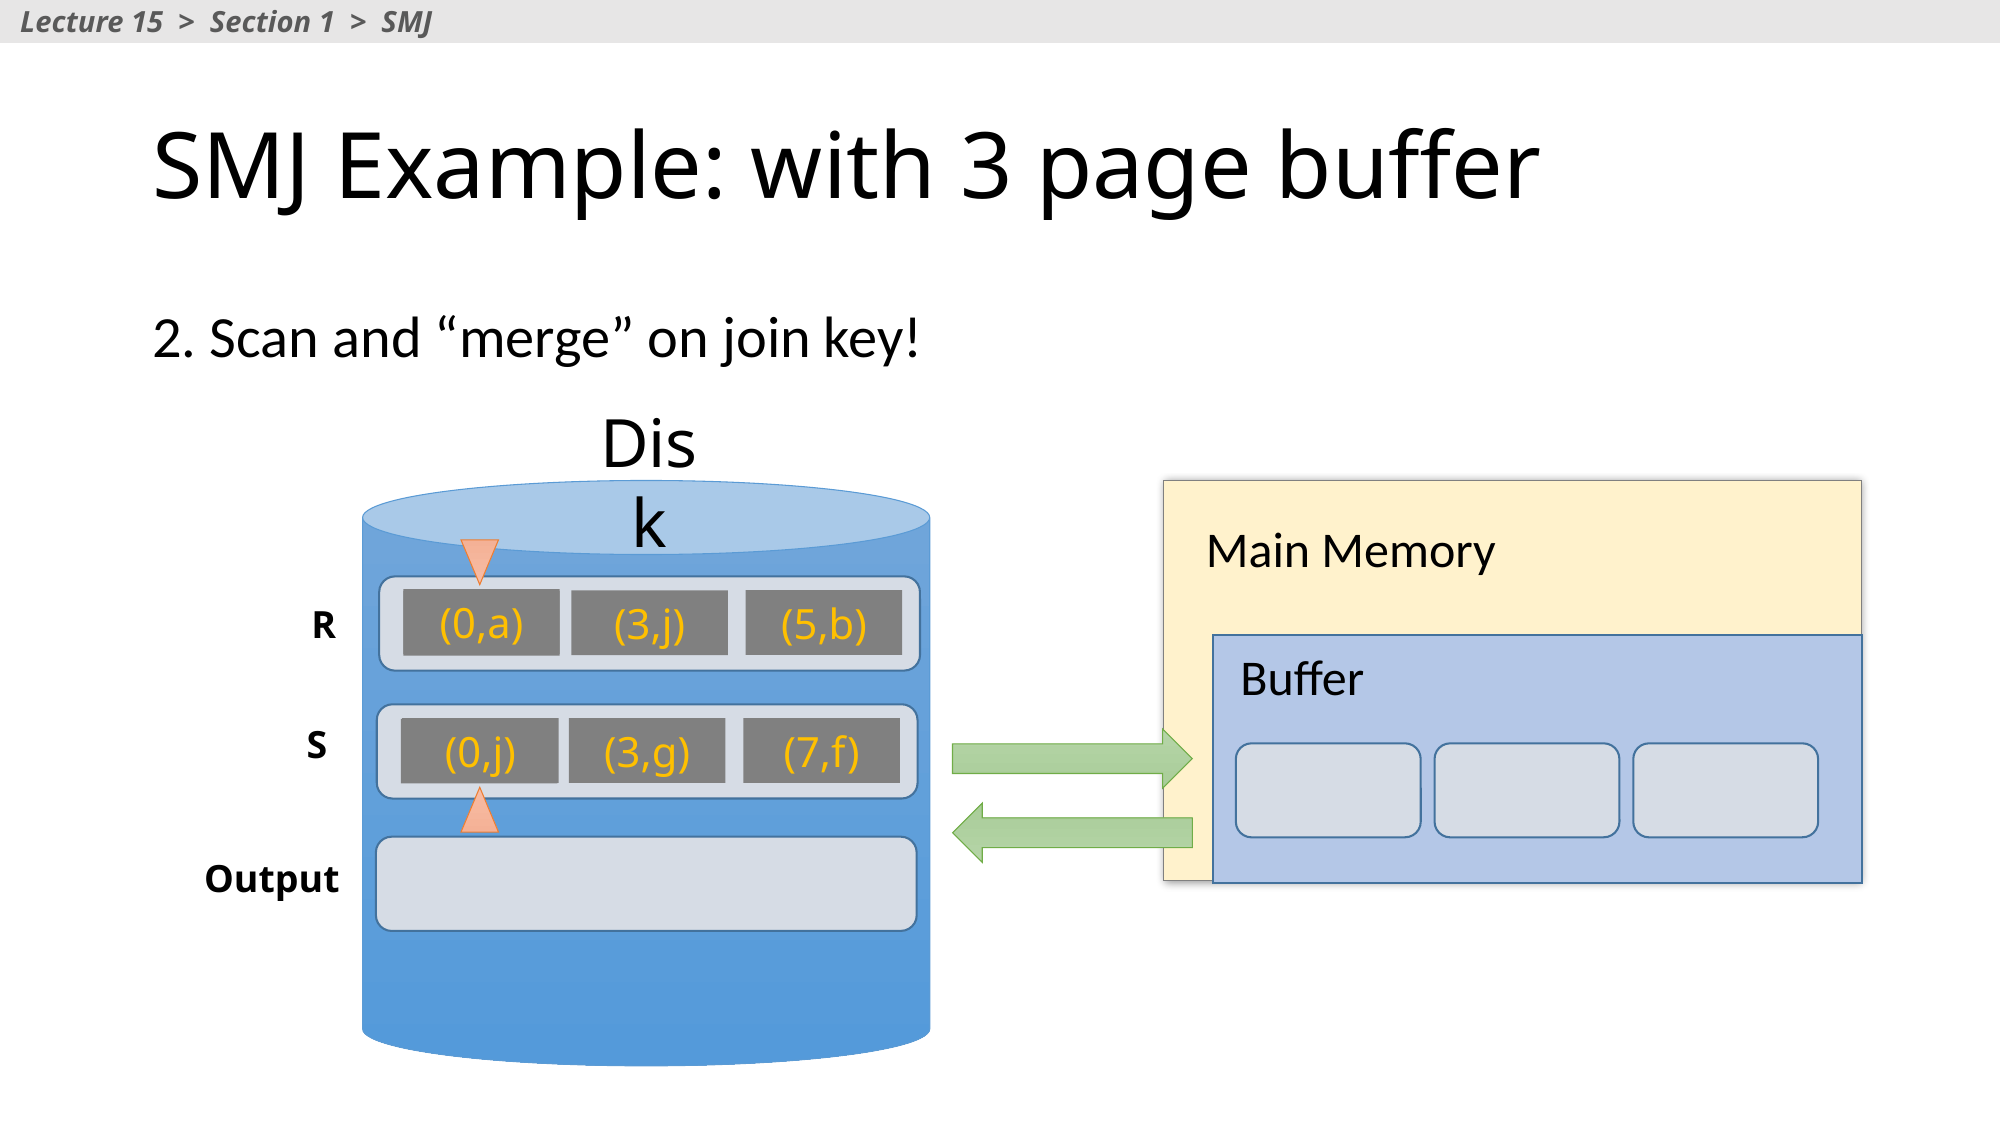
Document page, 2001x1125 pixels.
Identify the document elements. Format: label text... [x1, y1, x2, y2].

list 2. Scan and “merge” on join key! [137, 299, 1863, 1014]
text_box Output [189, 847, 355, 907]
text_box Disk [576, 393, 722, 569]
text_box (7,f) [743, 718, 900, 783]
text_box [951, 801, 1163, 864]
text_box (3,g) [568, 718, 726, 783]
text_box [378, 575, 922, 672]
text_box [951, 727, 1163, 790]
text_box (5,b) [745, 590, 903, 655]
text_box S [291, 713, 343, 774]
text_box [460, 785, 500, 833]
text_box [1163, 480, 1863, 884]
text_box (3,j) [571, 590, 728, 656]
text_box [375, 703, 919, 800]
text_box [374, 835, 918, 932]
text_box [460, 539, 500, 587]
text_box (0,a) [403, 589, 560, 654]
text_box R [296, 593, 351, 654]
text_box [0, 0, 2000, 47]
text_box [362, 481, 931, 1067]
text_box (0,j) [402, 718, 559, 783]
